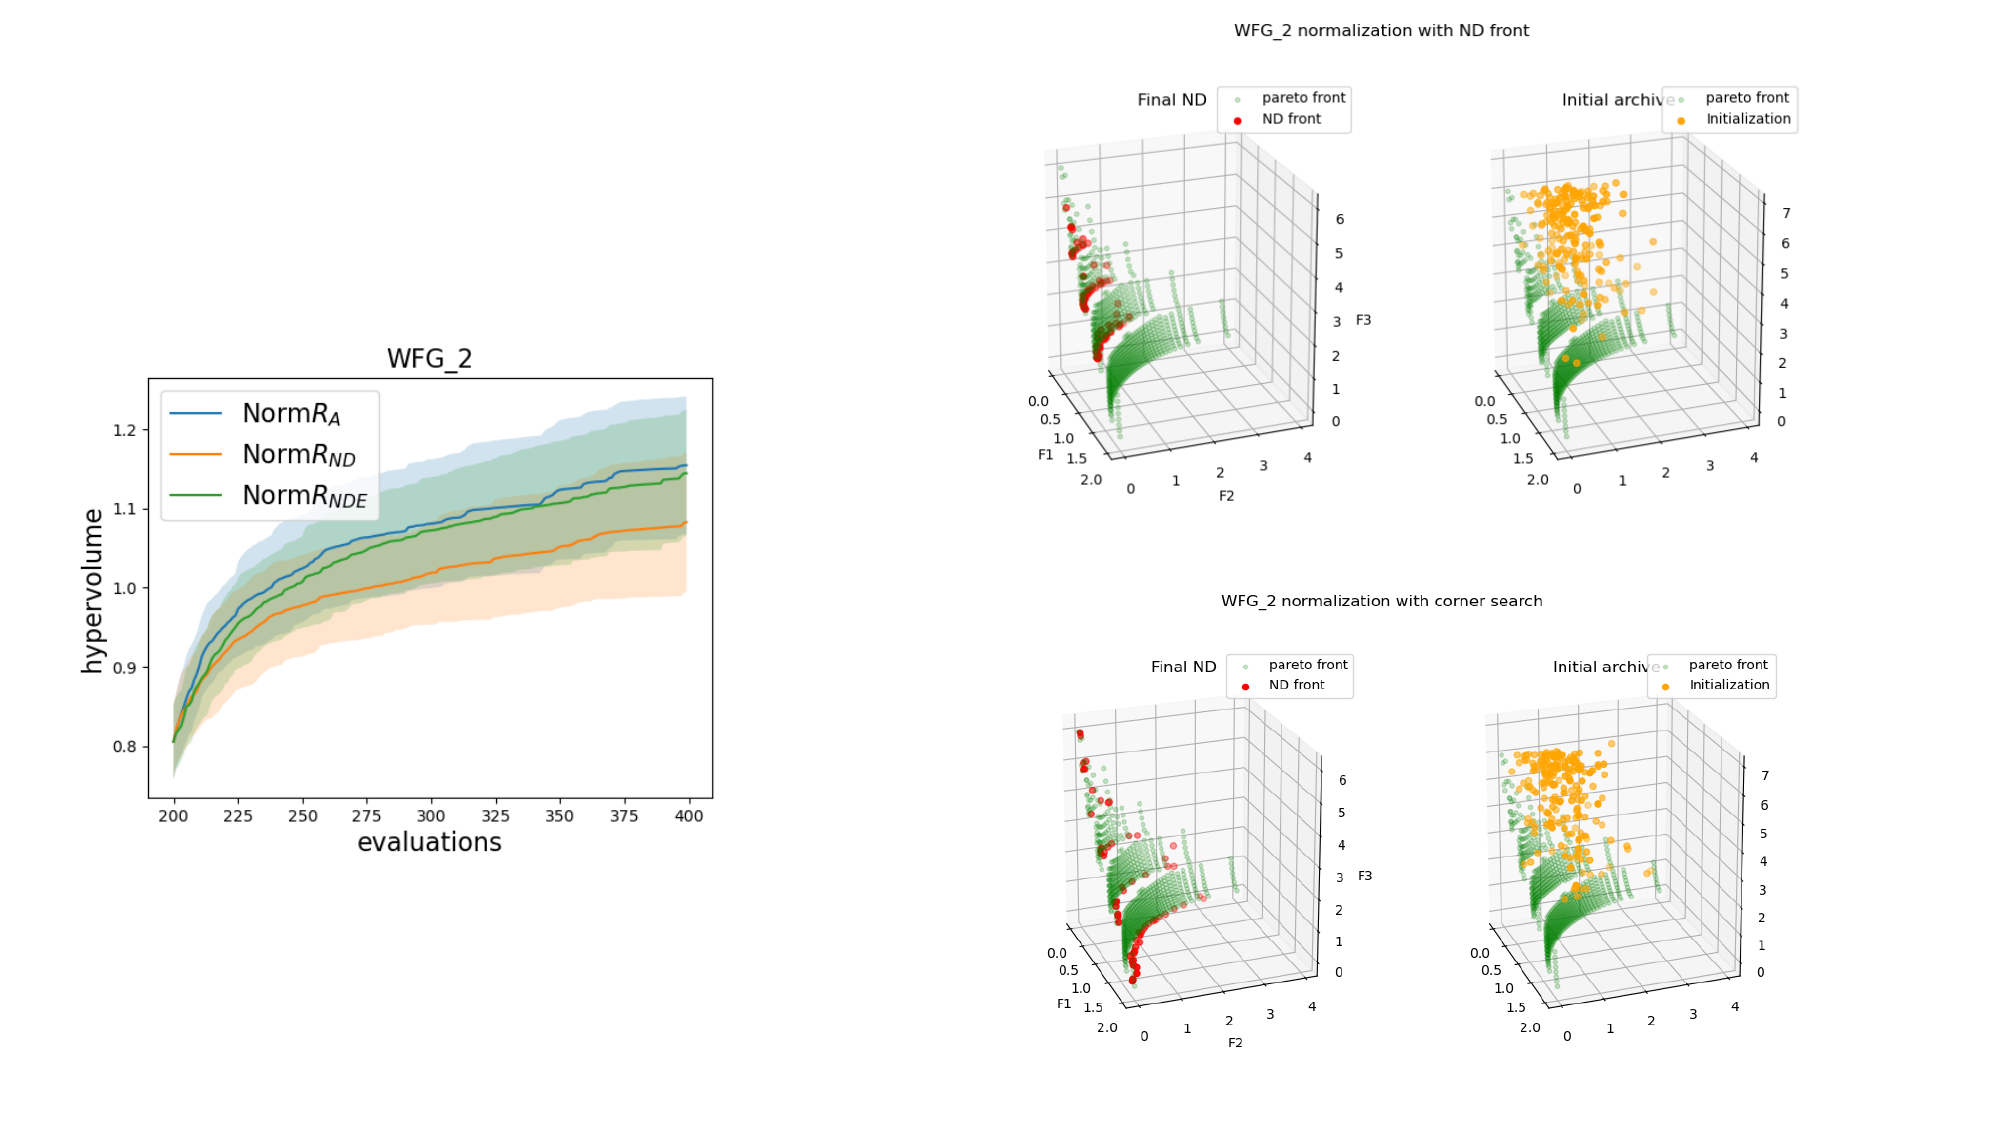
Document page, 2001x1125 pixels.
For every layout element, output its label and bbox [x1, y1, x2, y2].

picture [881, 584, 1882, 1109]
picture [57, 312, 785, 858]
picture [854, 13, 1910, 566]
